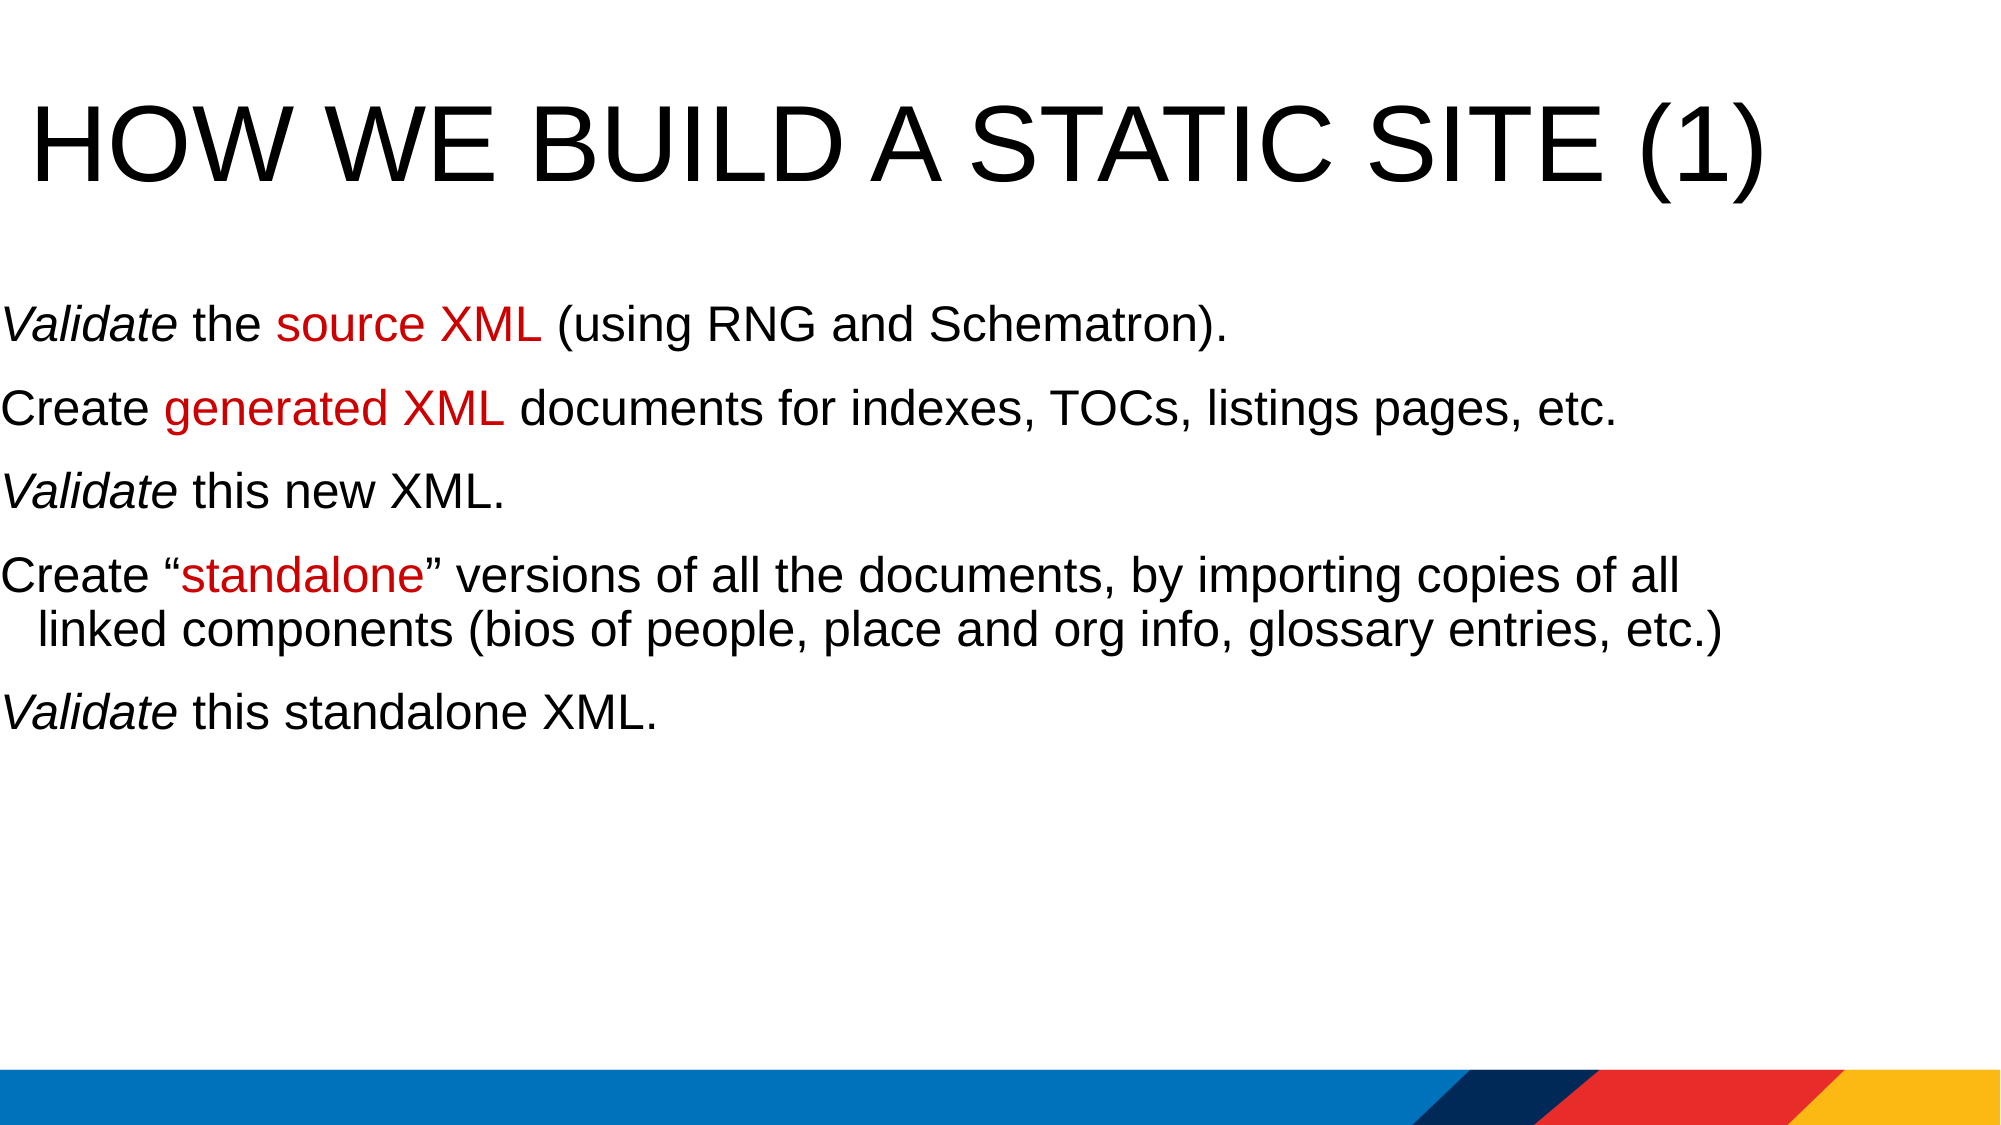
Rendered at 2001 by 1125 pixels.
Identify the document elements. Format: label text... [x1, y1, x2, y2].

picture [0, 0, 2001, 1125]
title How we build a static site (1) [0, 44, 1800, 233]
list Validate the source XML (using RNG and Schematron). Create generated XML documents for indexes, TOCs, listings pages, etc. Validate this new XML. Create “standalone” versions of all the documents, by importing copies of all linked components (bios of people, place and org info, glossary entries, etc.) Validate this standalone XML. [0, 298, 1800, 951]
